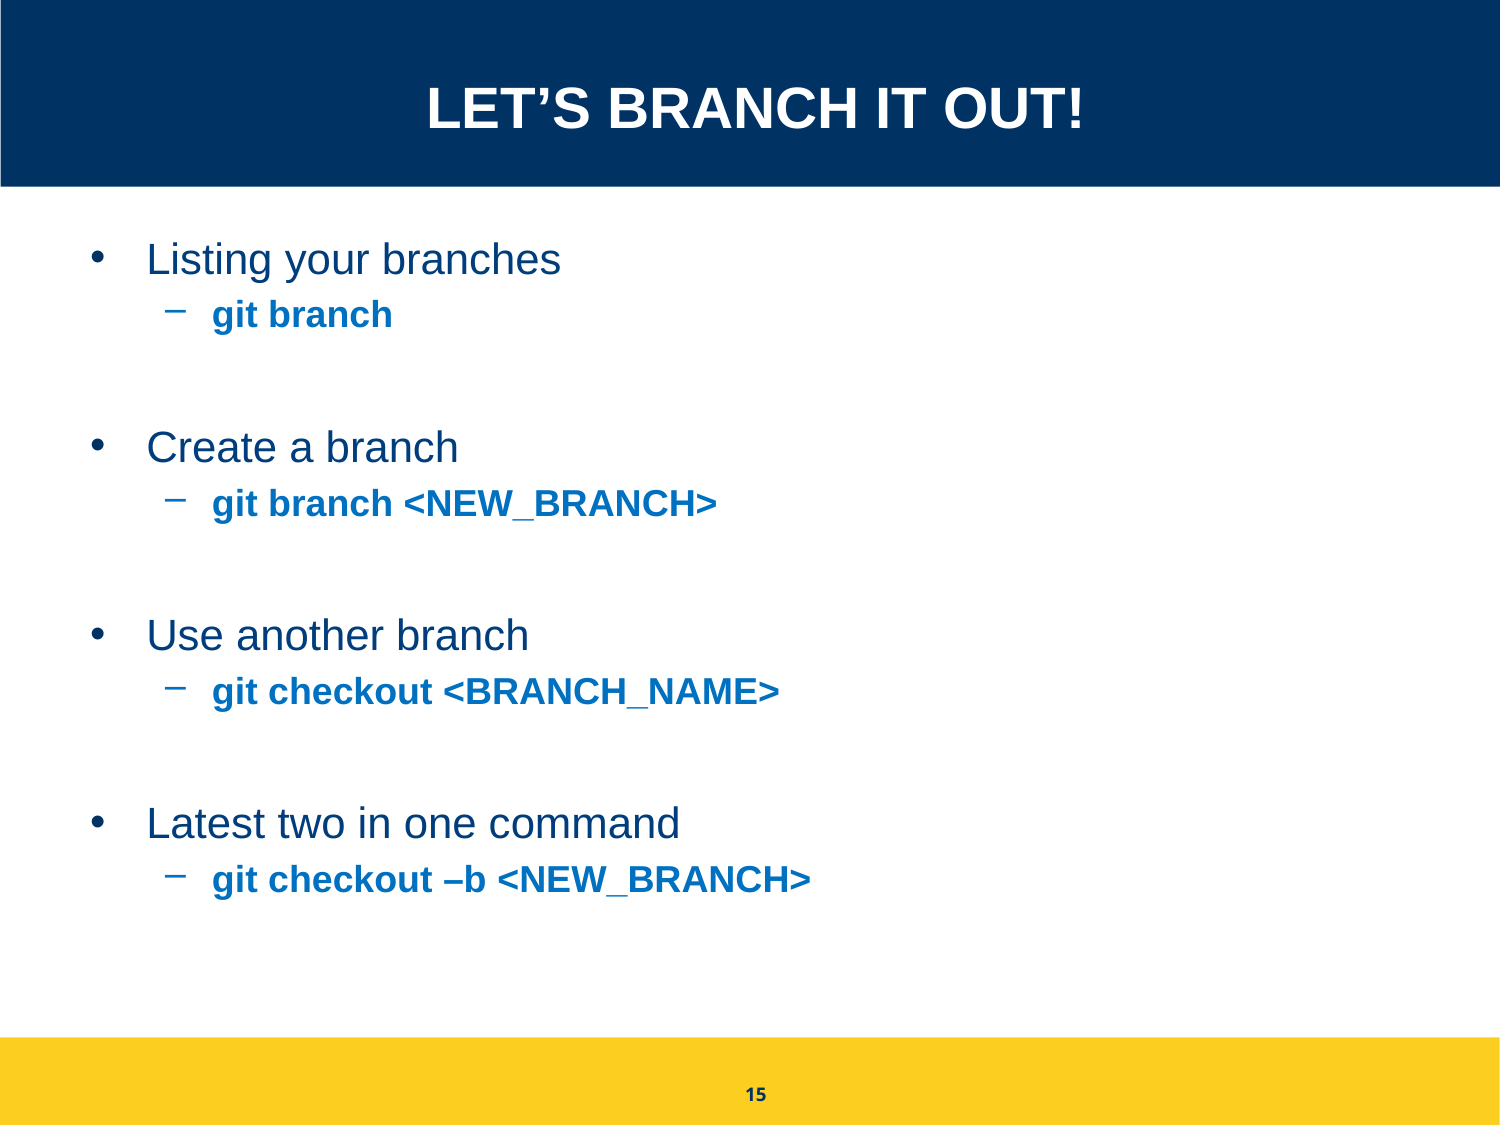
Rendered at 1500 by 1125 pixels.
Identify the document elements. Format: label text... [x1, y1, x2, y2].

title Let’s Branch it out! [74, 23, 1438, 187]
list Listing your branches git branch Create a branch git branch <NEW_BRANCH> Use another branch git checkout <BRANCH_NAME> Latest two in one command git checkout –b <NEW_BRANCH> [74, 222, 1438, 1044]
slide_number 15 [599, 1074, 913, 1125]
